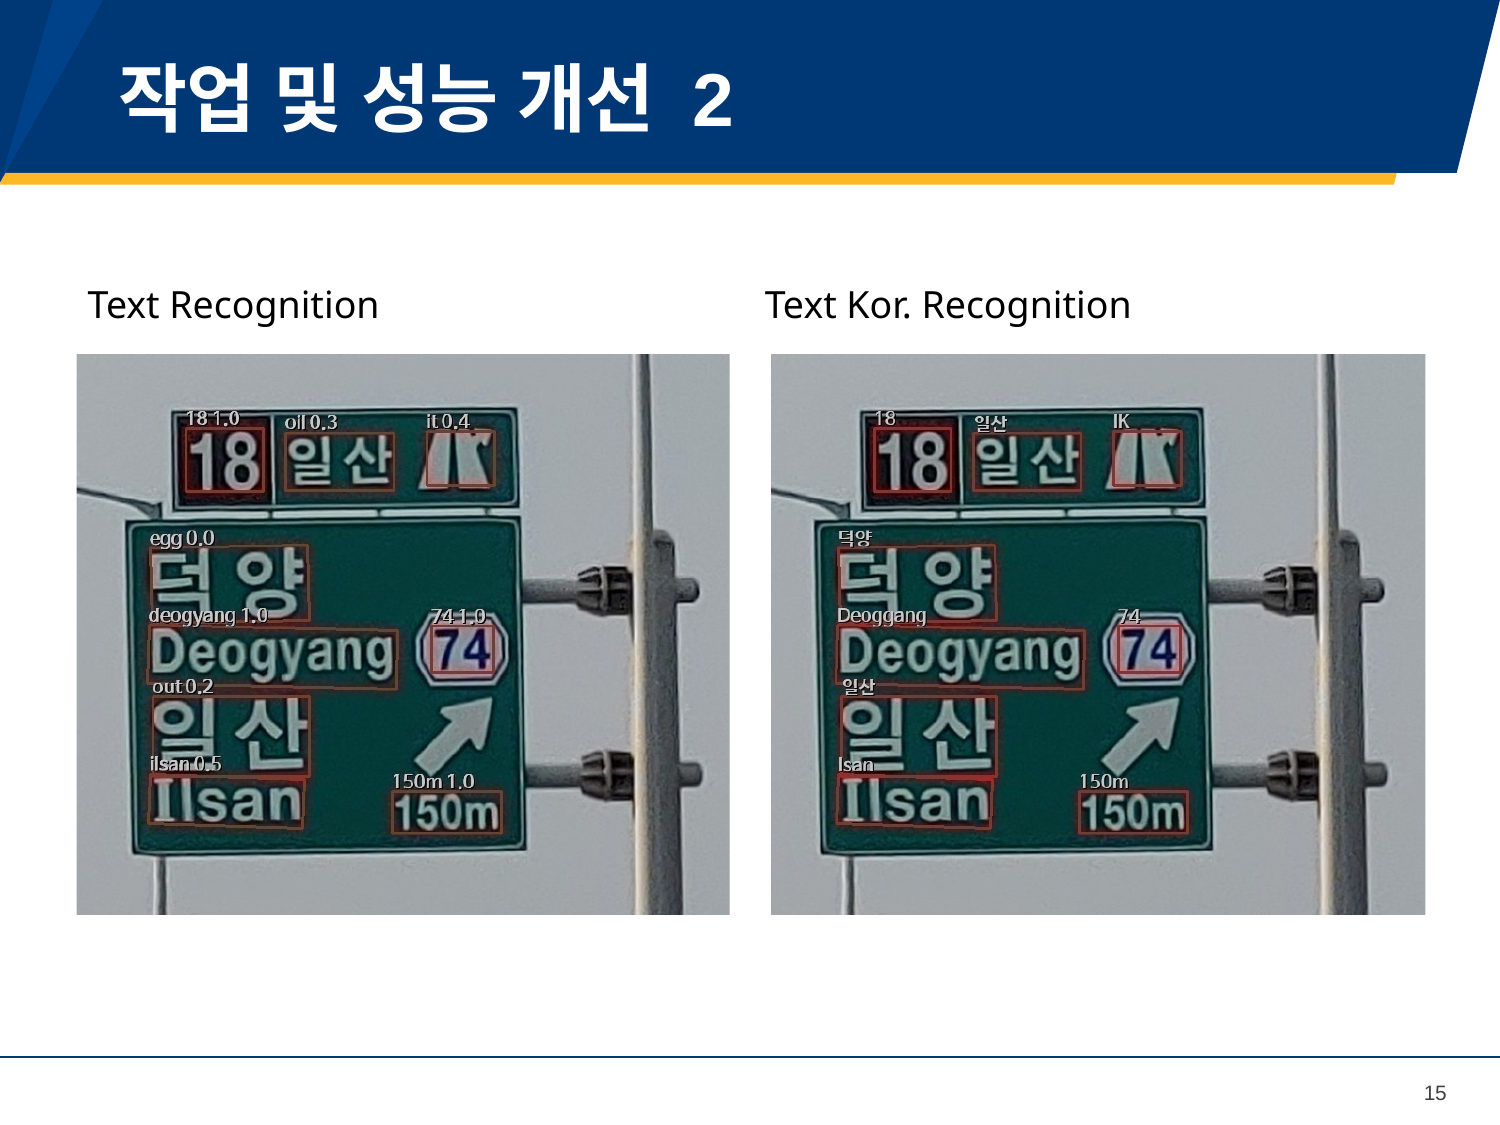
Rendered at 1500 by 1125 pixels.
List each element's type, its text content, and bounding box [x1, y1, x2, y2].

picture [76, 354, 730, 915]
picture [771, 354, 1426, 915]
text_box Text Kor. Recognition [750, 273, 1257, 334]
text_box Text Recognition [72, 273, 395, 334]
title 작업 및 성능 개선 2 [103, 22, 1397, 171]
slide_number 15 [1366, 1061, 1462, 1122]
